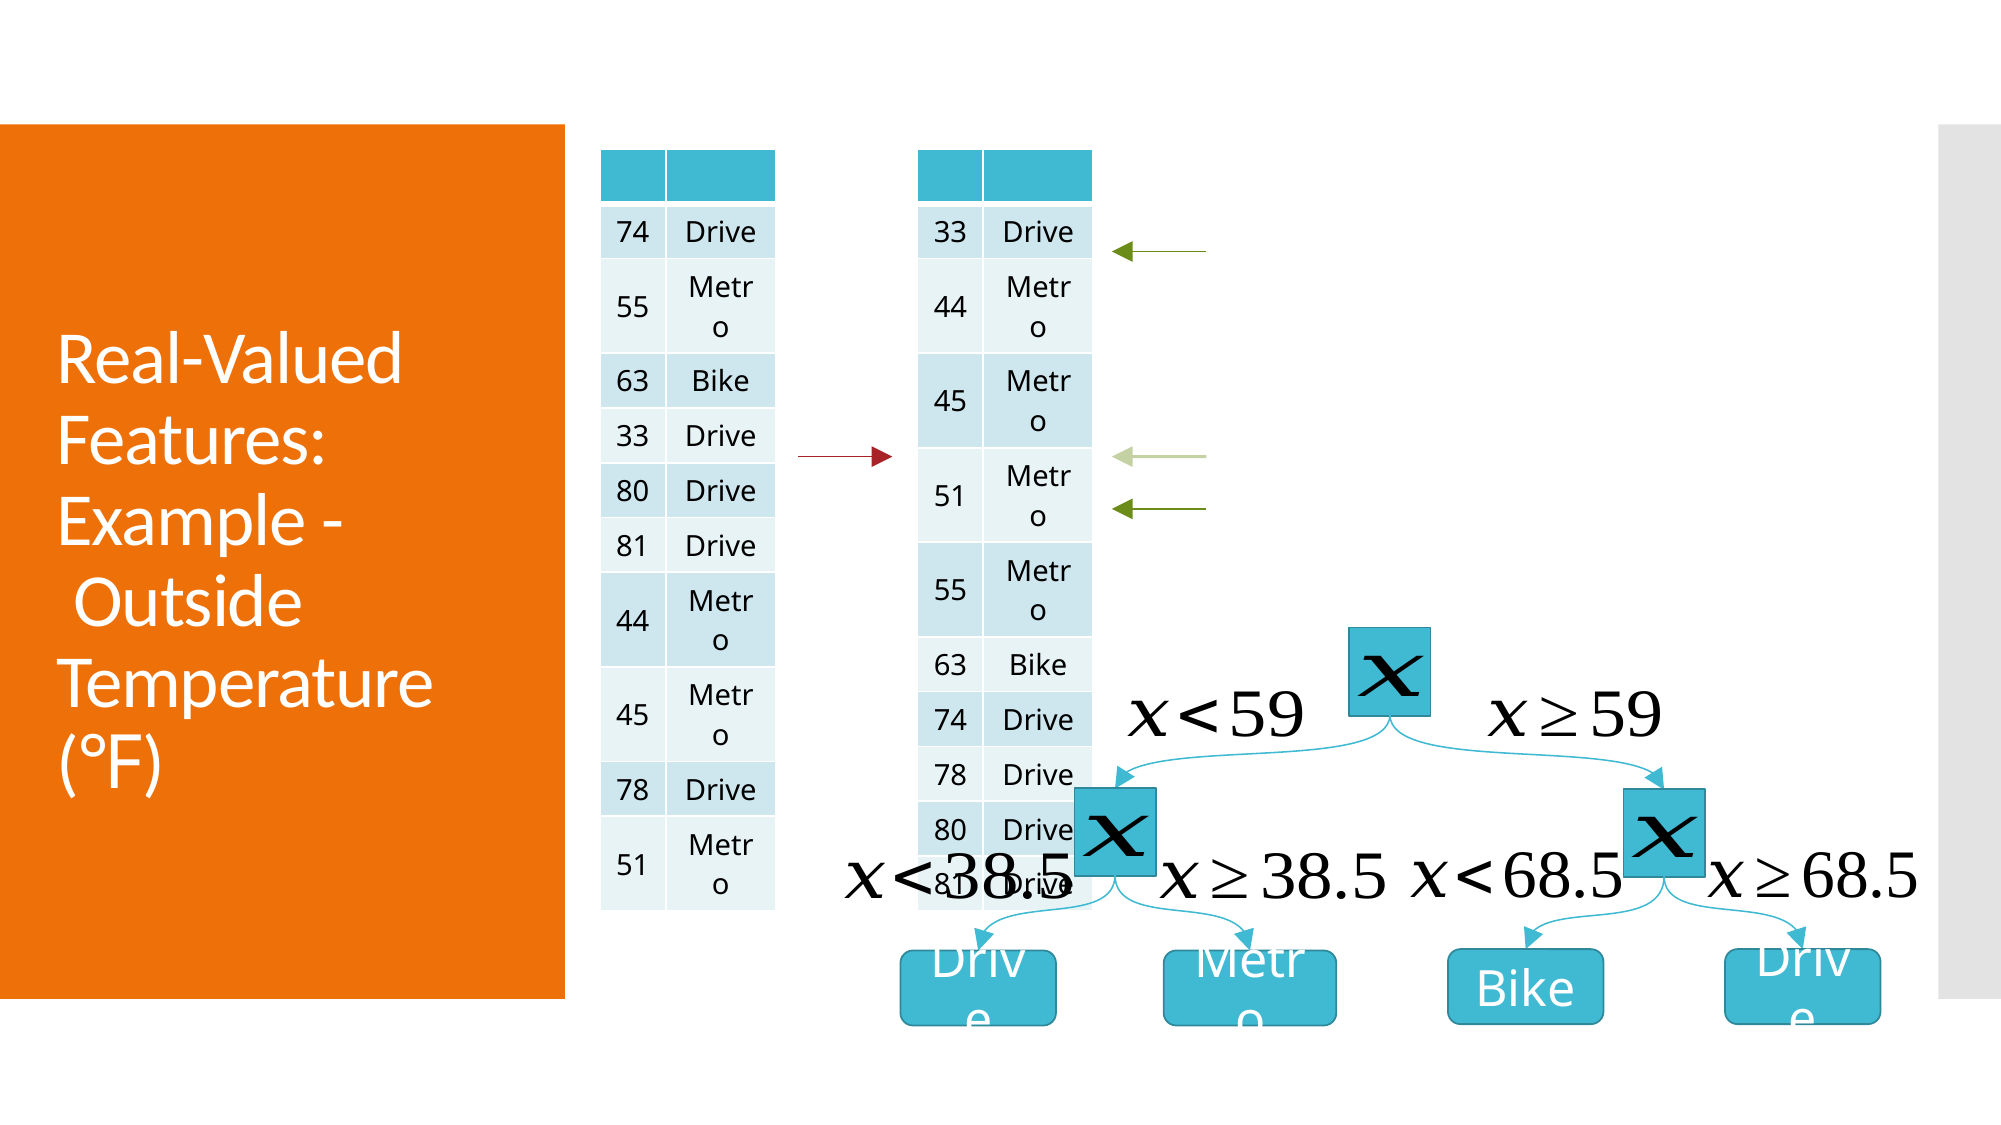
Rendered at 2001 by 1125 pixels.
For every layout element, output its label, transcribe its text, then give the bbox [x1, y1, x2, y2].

text_box Bike [1447, 948, 1605, 1026]
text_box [1144, 844, 1221, 981]
text_box Drive [899, 949, 1057, 1027]
text_box Drive [1724, 948, 1882, 1026]
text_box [1008, 844, 1085, 982]
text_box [1558, 843, 1632, 982]
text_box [1215, 614, 1290, 890]
text_box Metro [1162, 949, 1338, 1027]
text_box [1696, 843, 1771, 983]
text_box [1489, 614, 1565, 890]
